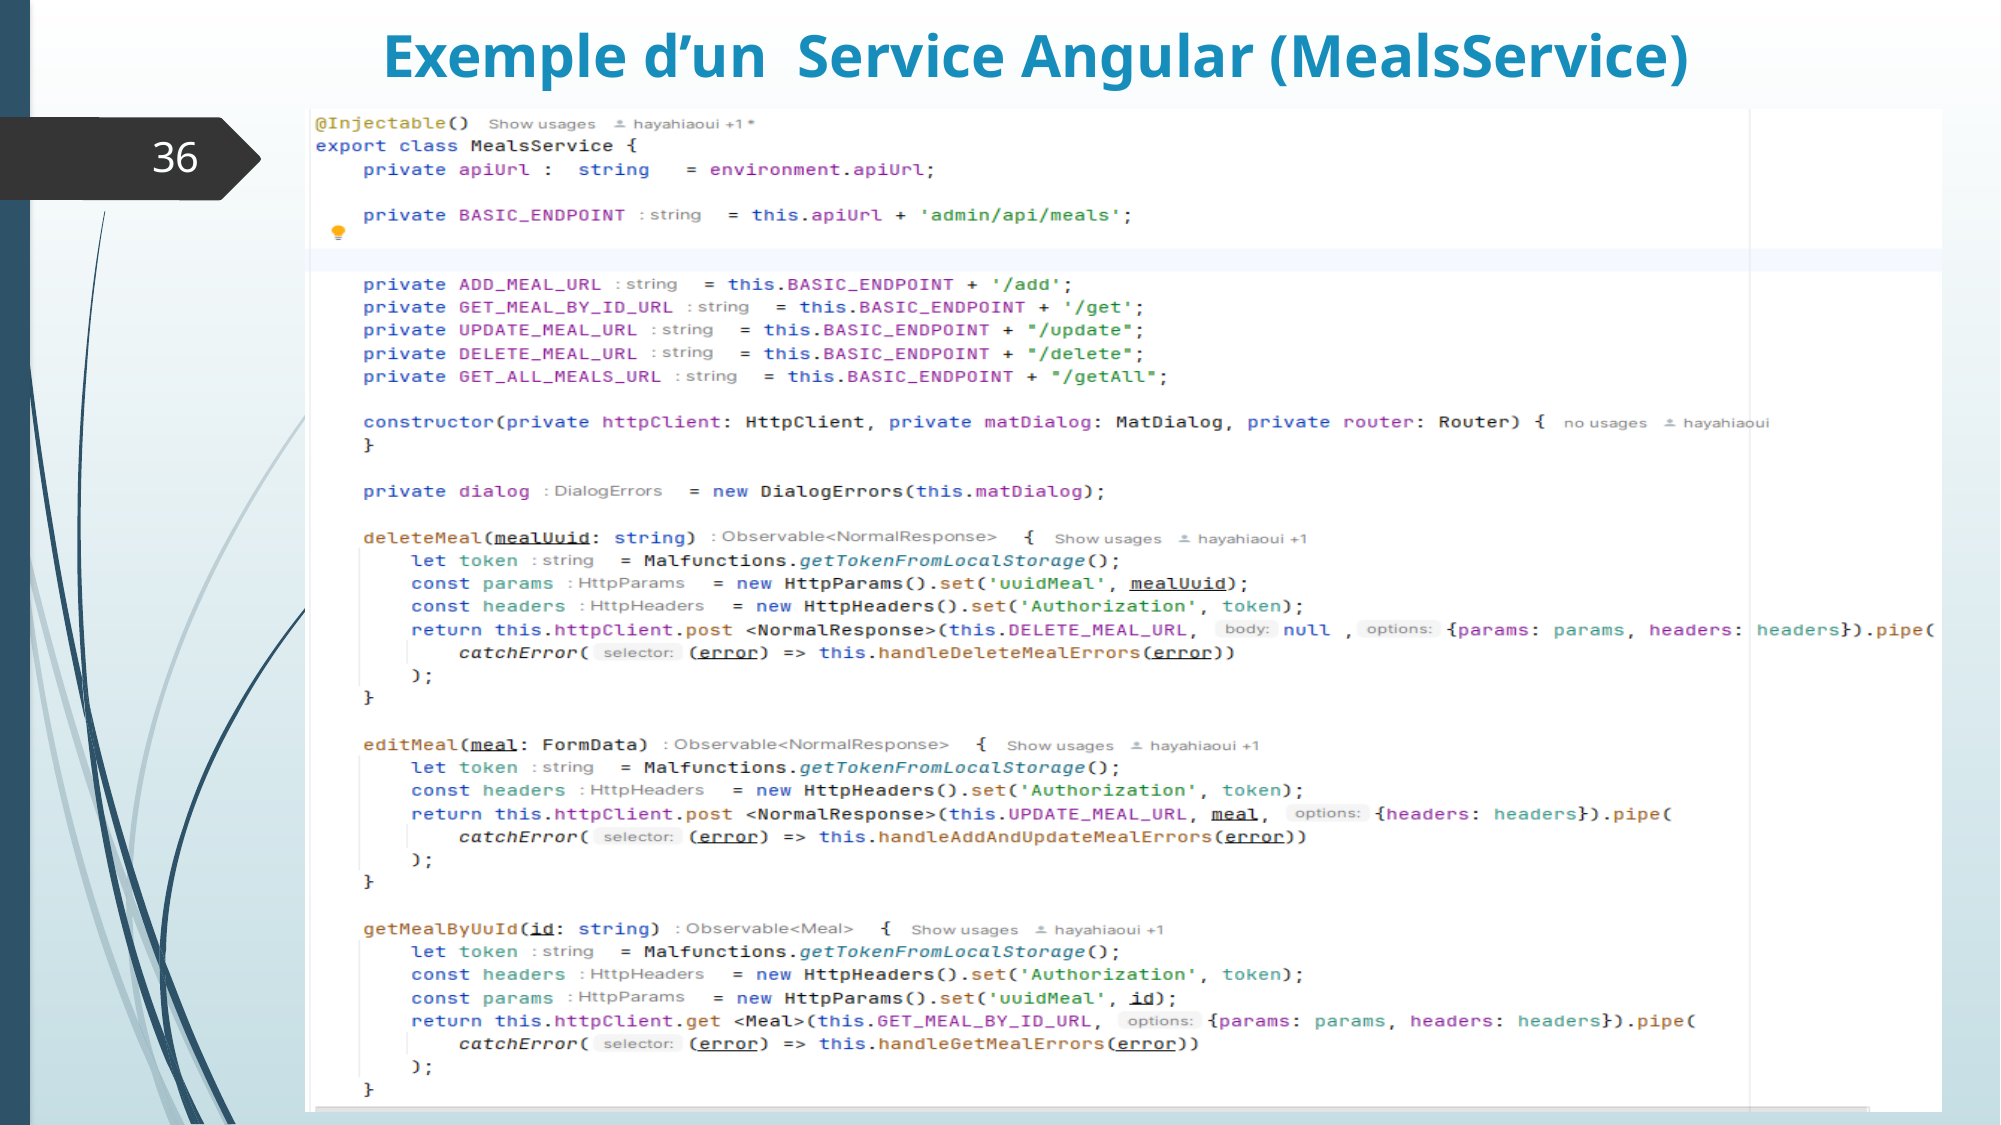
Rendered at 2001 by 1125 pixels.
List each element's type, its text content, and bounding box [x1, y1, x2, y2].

slide_number 36 [87, 129, 216, 190]
title Exemple d’un Service Angular (MealsService) [367, 11, 1727, 108]
picture [304, 109, 1942, 1112]
